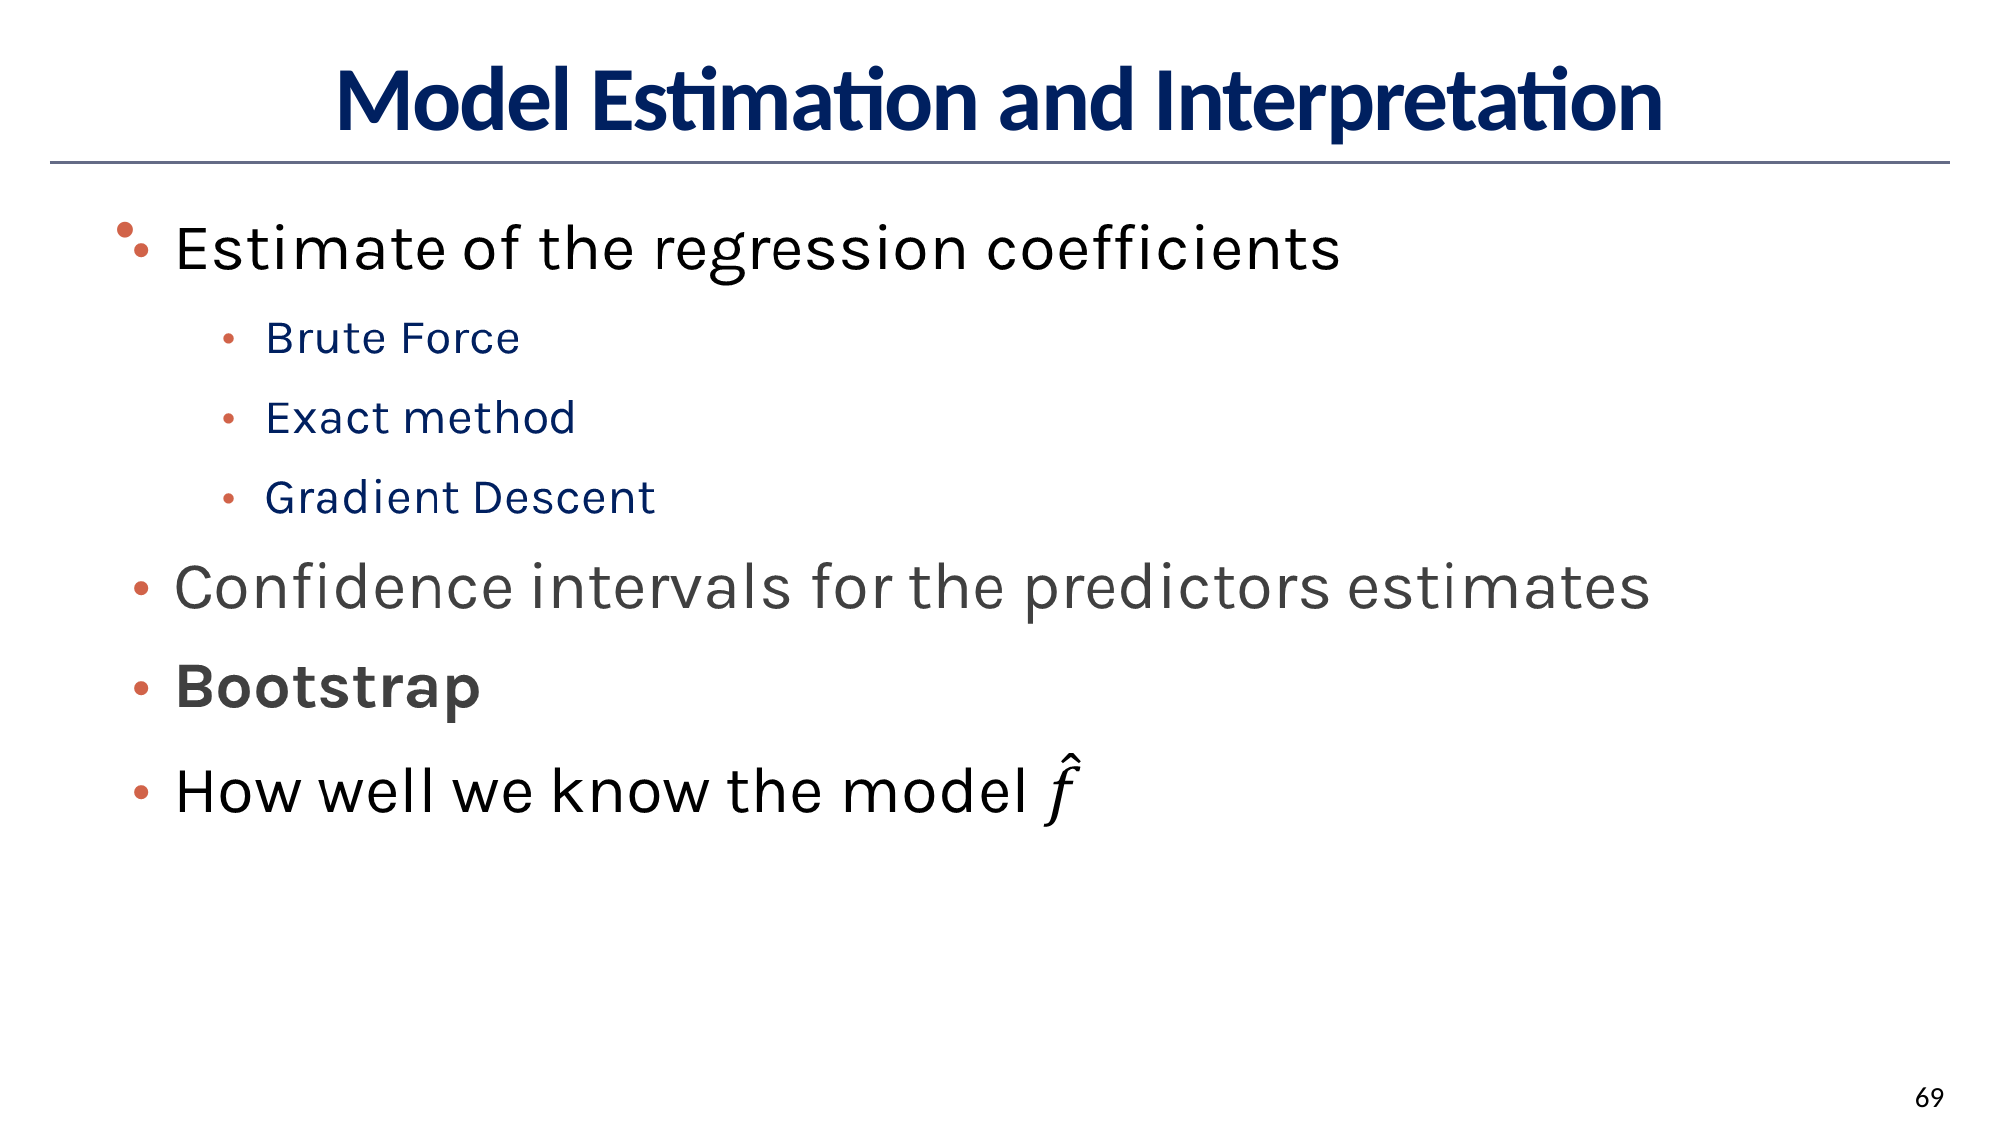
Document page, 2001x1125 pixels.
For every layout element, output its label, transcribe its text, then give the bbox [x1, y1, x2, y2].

title Model Estimation and Interpretation [99, 24, 1900, 163]
list [99, 187, 1900, 1063]
slide_number 69 [1899, 1071, 2000, 1125]
